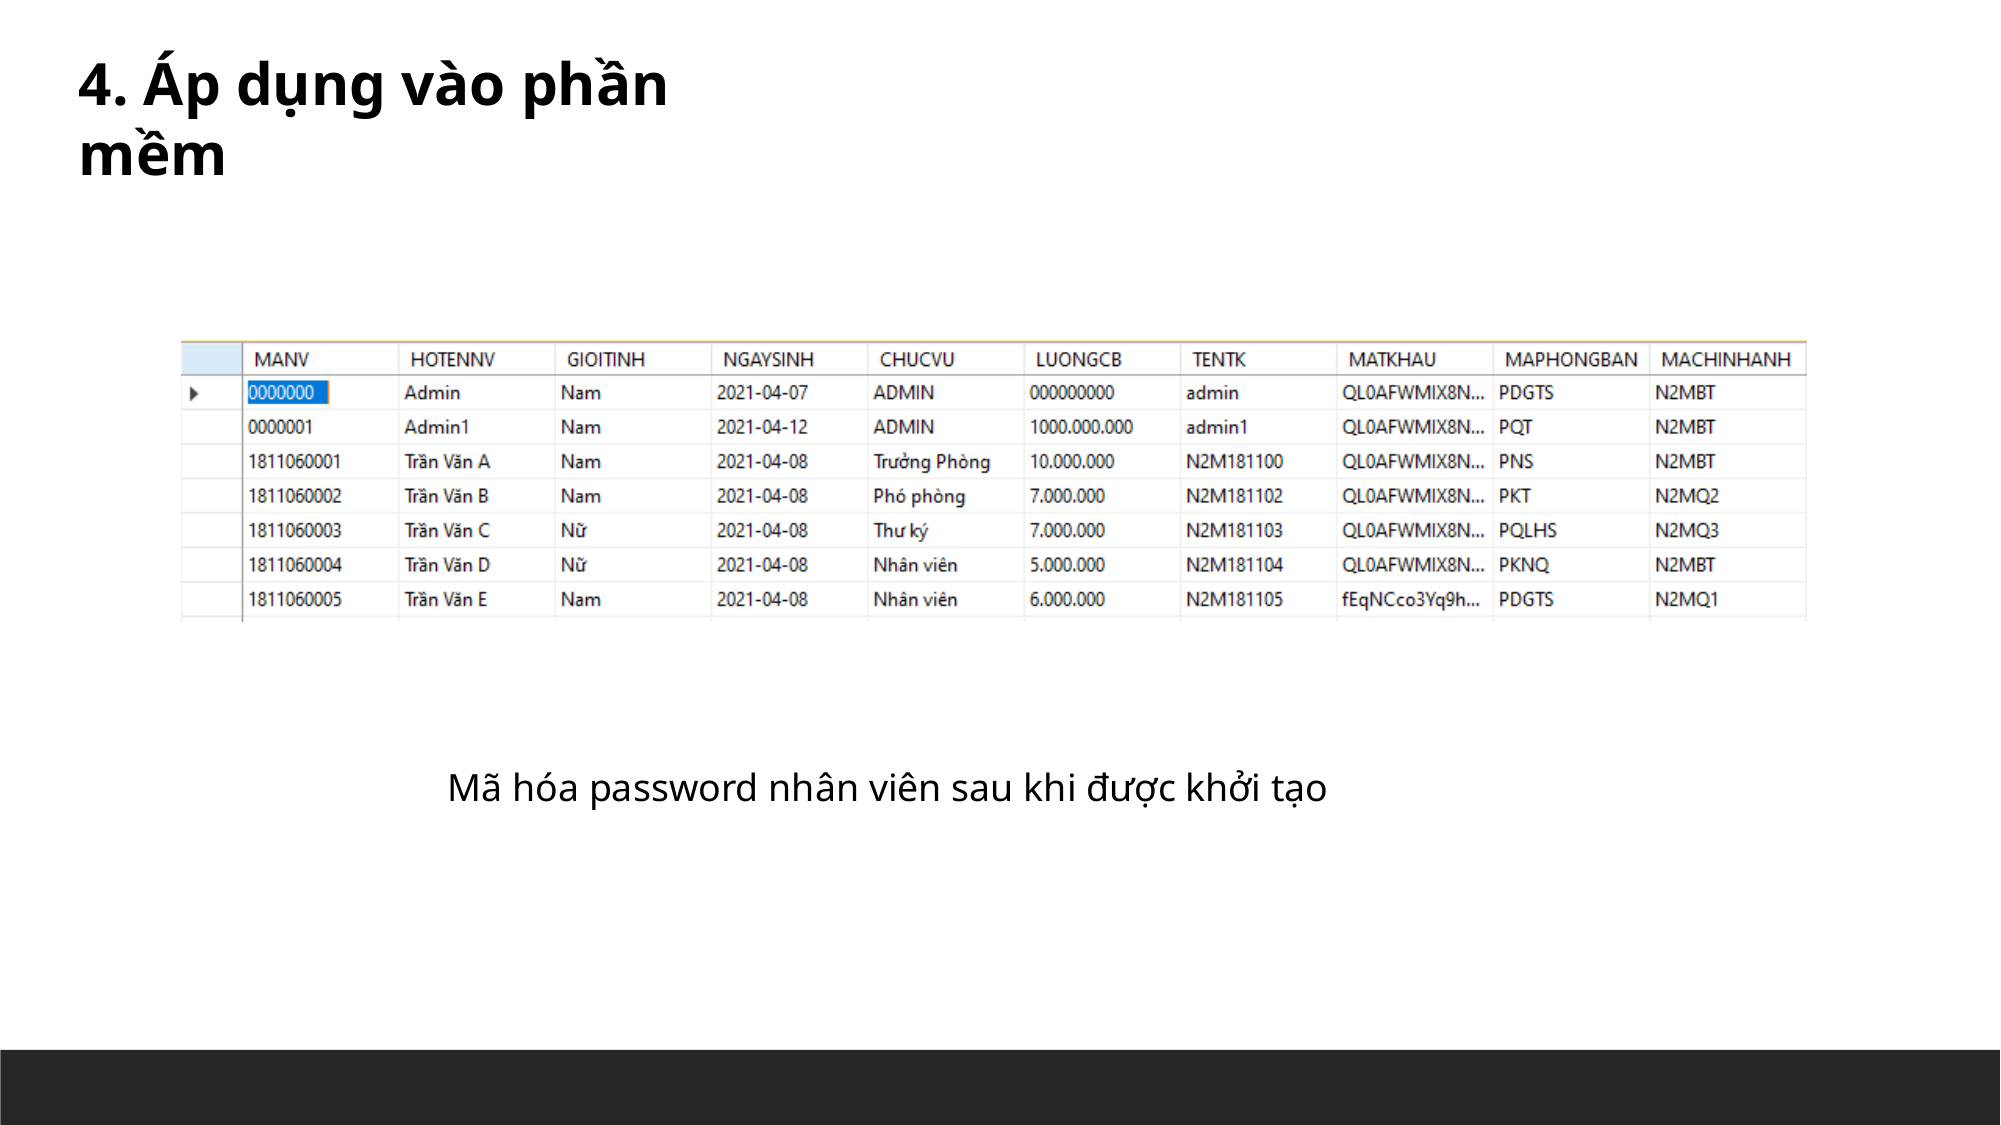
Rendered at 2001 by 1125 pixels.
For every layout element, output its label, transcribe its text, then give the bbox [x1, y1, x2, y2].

text_box Mã hóa password nhân viên sau khi được khởi tạo [432, 756, 1354, 861]
picture [180, 340, 1807, 623]
text_box 4. Áp dụng vào phần mềm [64, 39, 821, 240]
